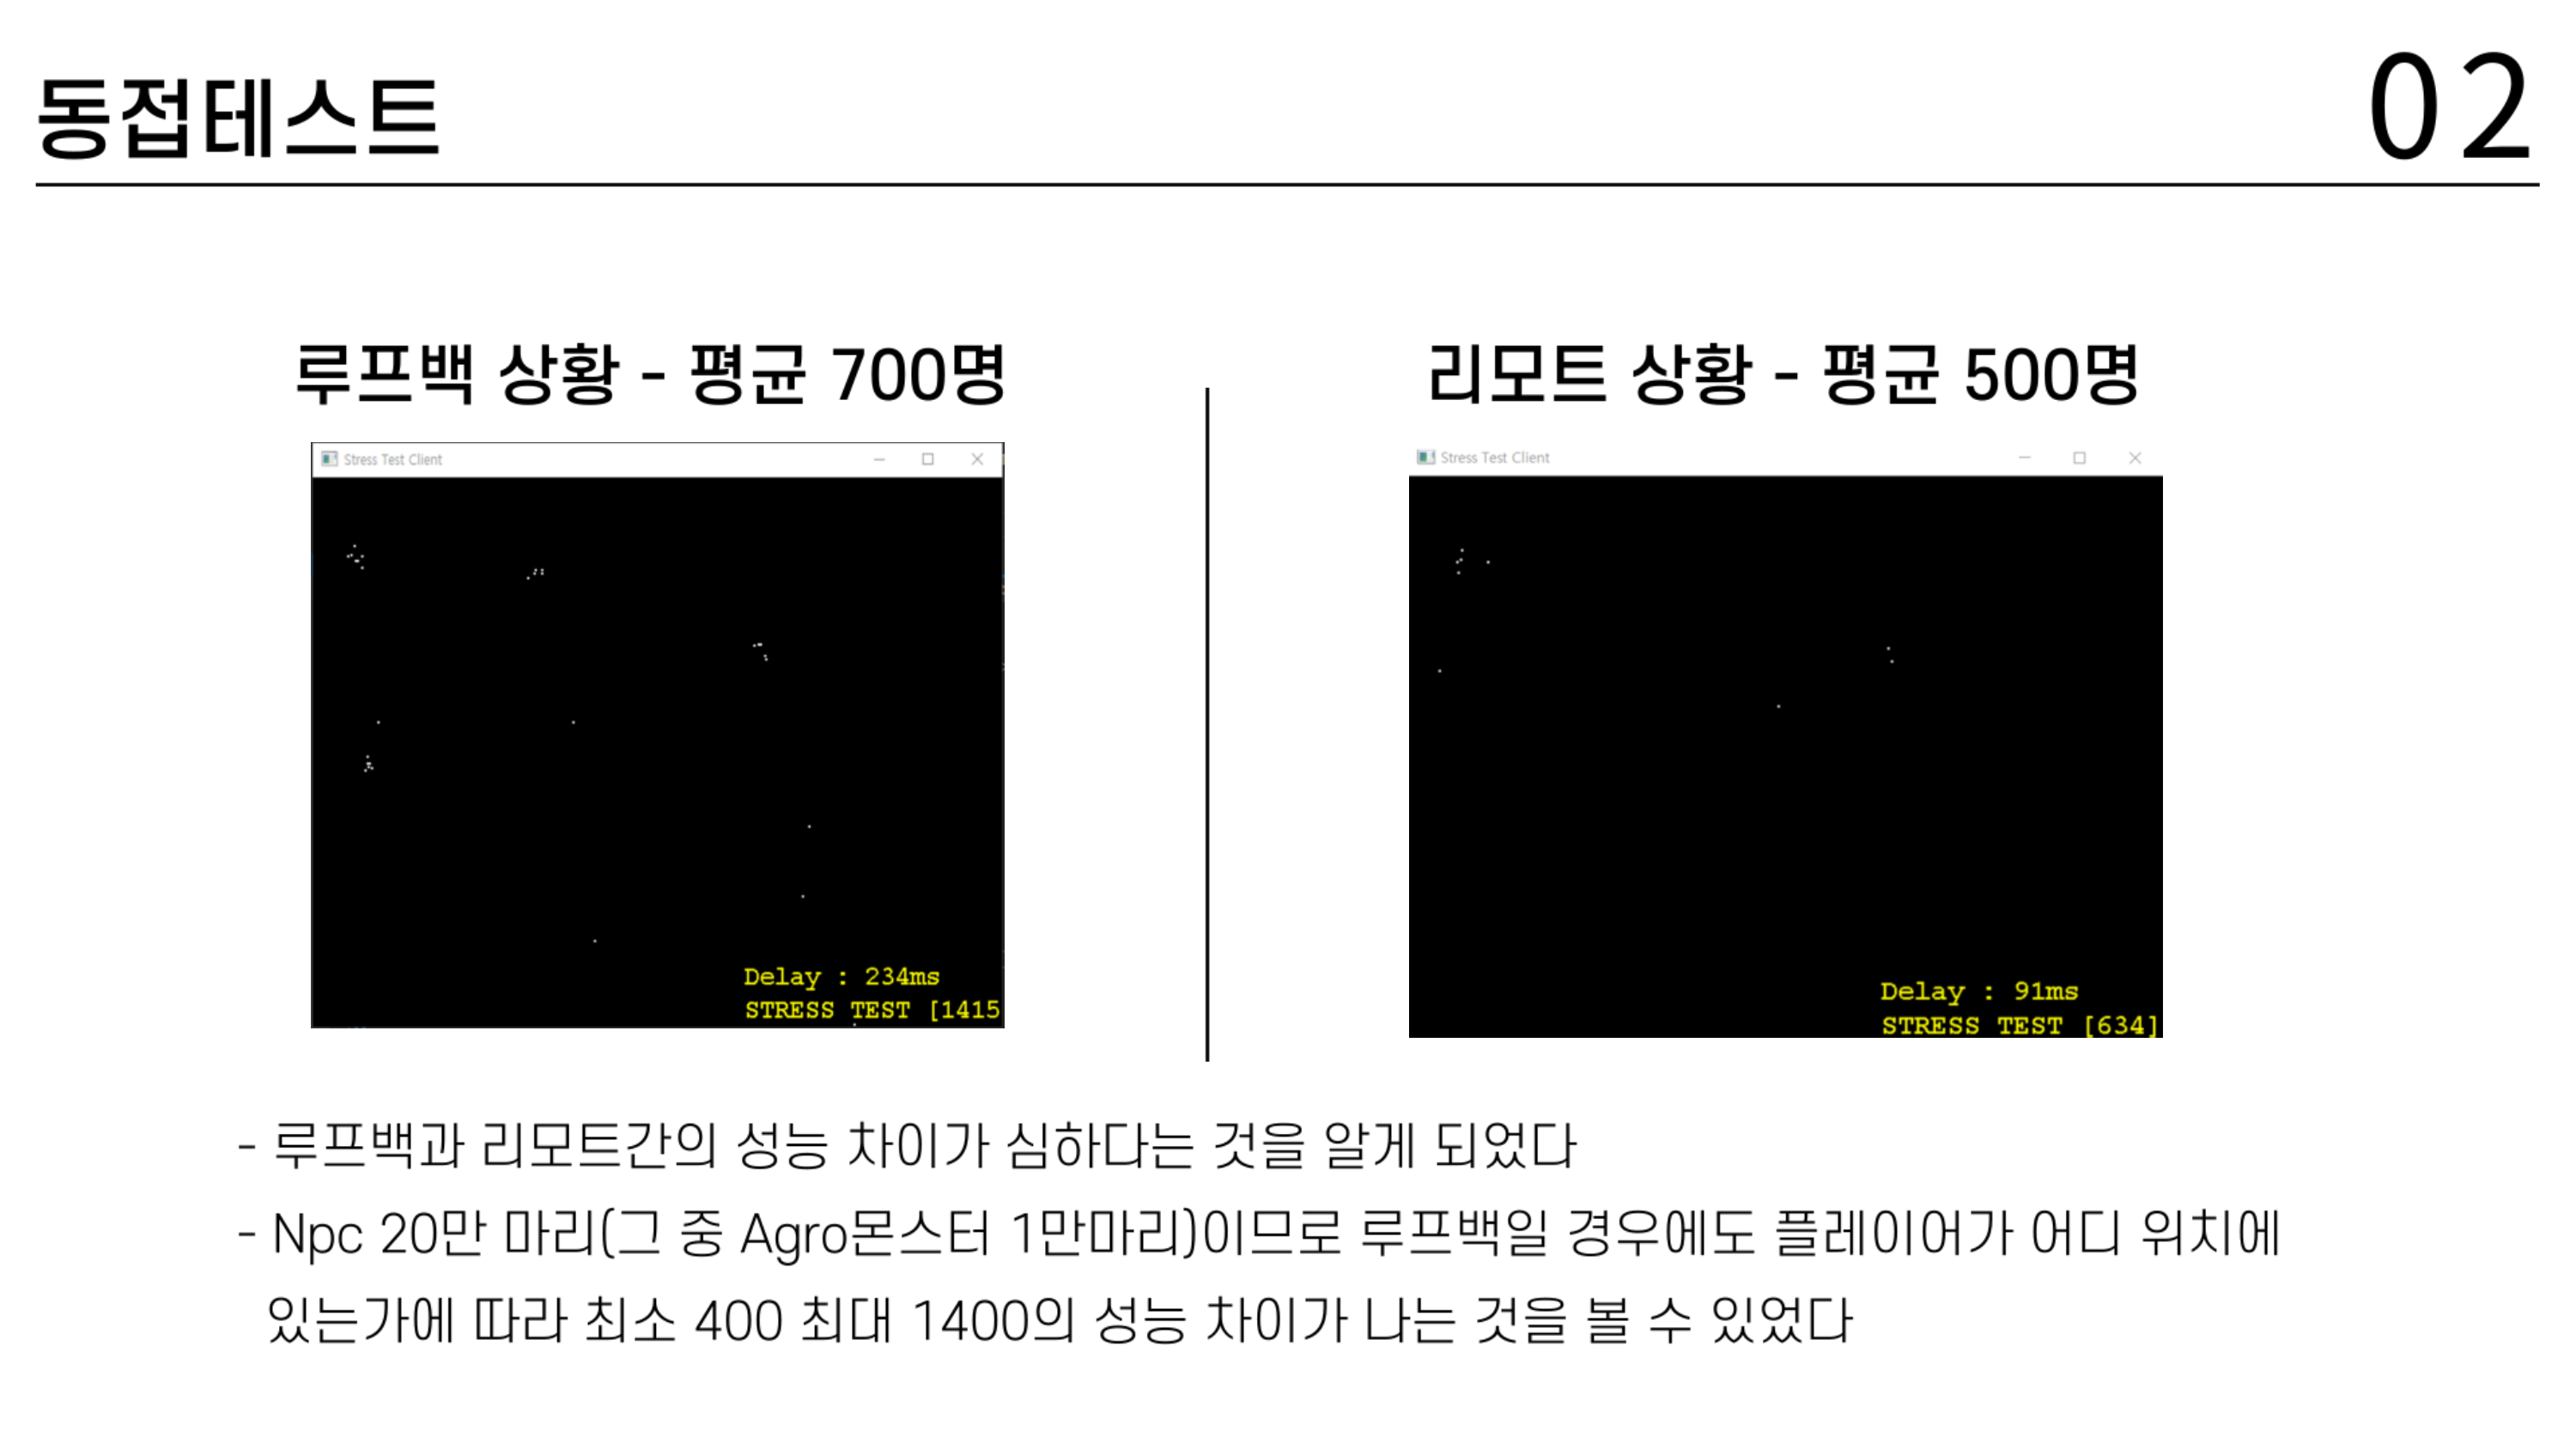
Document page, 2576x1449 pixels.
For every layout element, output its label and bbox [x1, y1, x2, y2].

picture [1201, 731, 1213, 1061]
picture [1416, 320, 2167, 435]
picture [19, 45, 478, 199]
picture [1201, 388, 1213, 717]
picture [2304, 0, 2576, 225]
text_box [1010, 717, 1405, 731]
text_box [482, 177, 2541, 192]
picture [283, 320, 1035, 435]
picture [214, 1101, 2302, 1376]
text_box [1409, 442, 2163, 1038]
text_box [310, 442, 1005, 1029]
